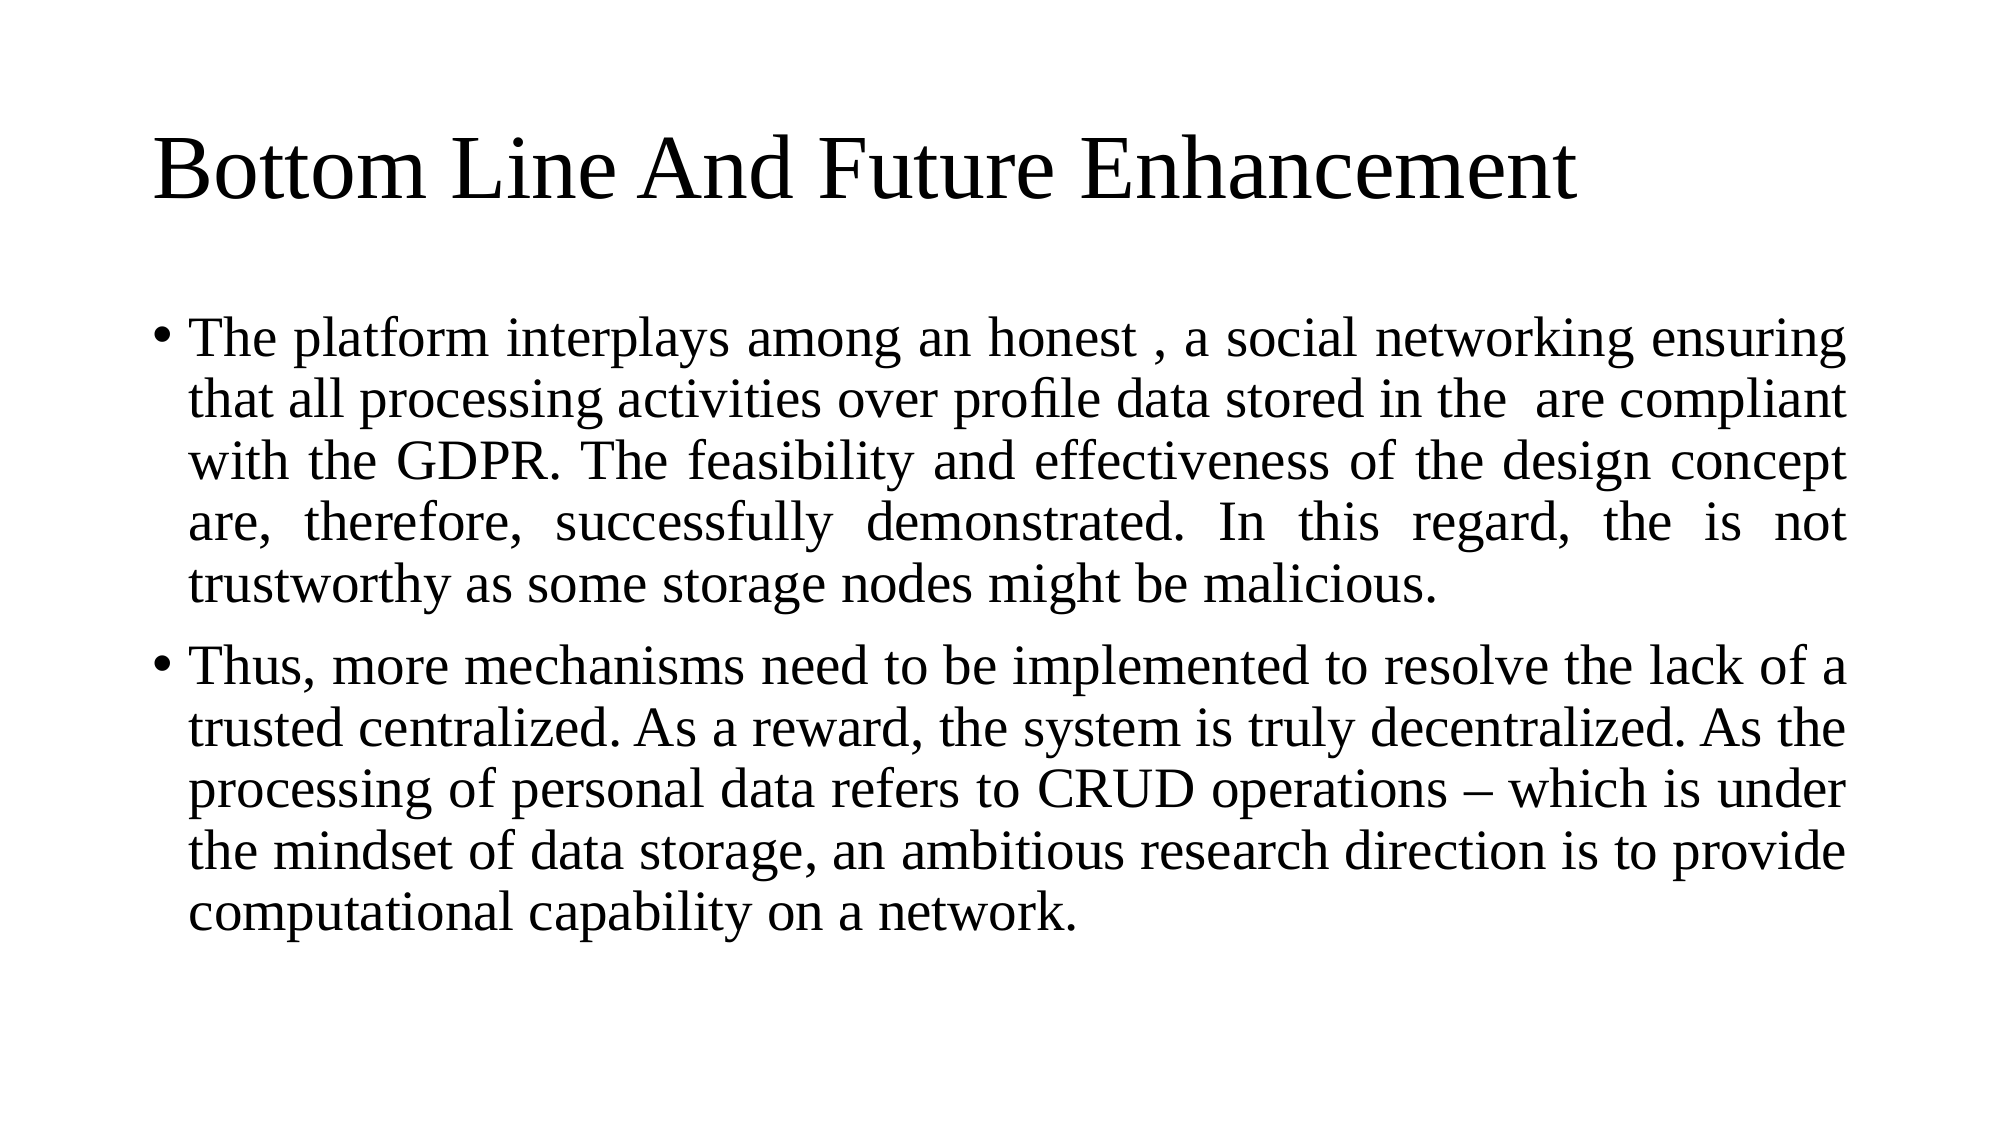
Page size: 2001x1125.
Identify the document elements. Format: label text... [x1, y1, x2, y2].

text_box The platform interplays among an honest , a social networking ensuring that all processing activities over proﬁle data stored in the are compliant with the GDPR. The feasibility and effectiveness of the design concept are, therefore, successfully demonstrated. In this regard, the is not trustworthy as some storage nodes might be malicious. Thus, more mechanisms need to be implemented to resolve the lack of a trusted centralized. As a reward, the system is truly decentralized. As the processing of personal data refers to CRUD operations – which is under the mindset of data storage, an ambitious research direction is to provide computational capability on a network. [137, 299, 1863, 1014]
text_box Bottom Line And Future Enhancement [137, 59, 1863, 278]
